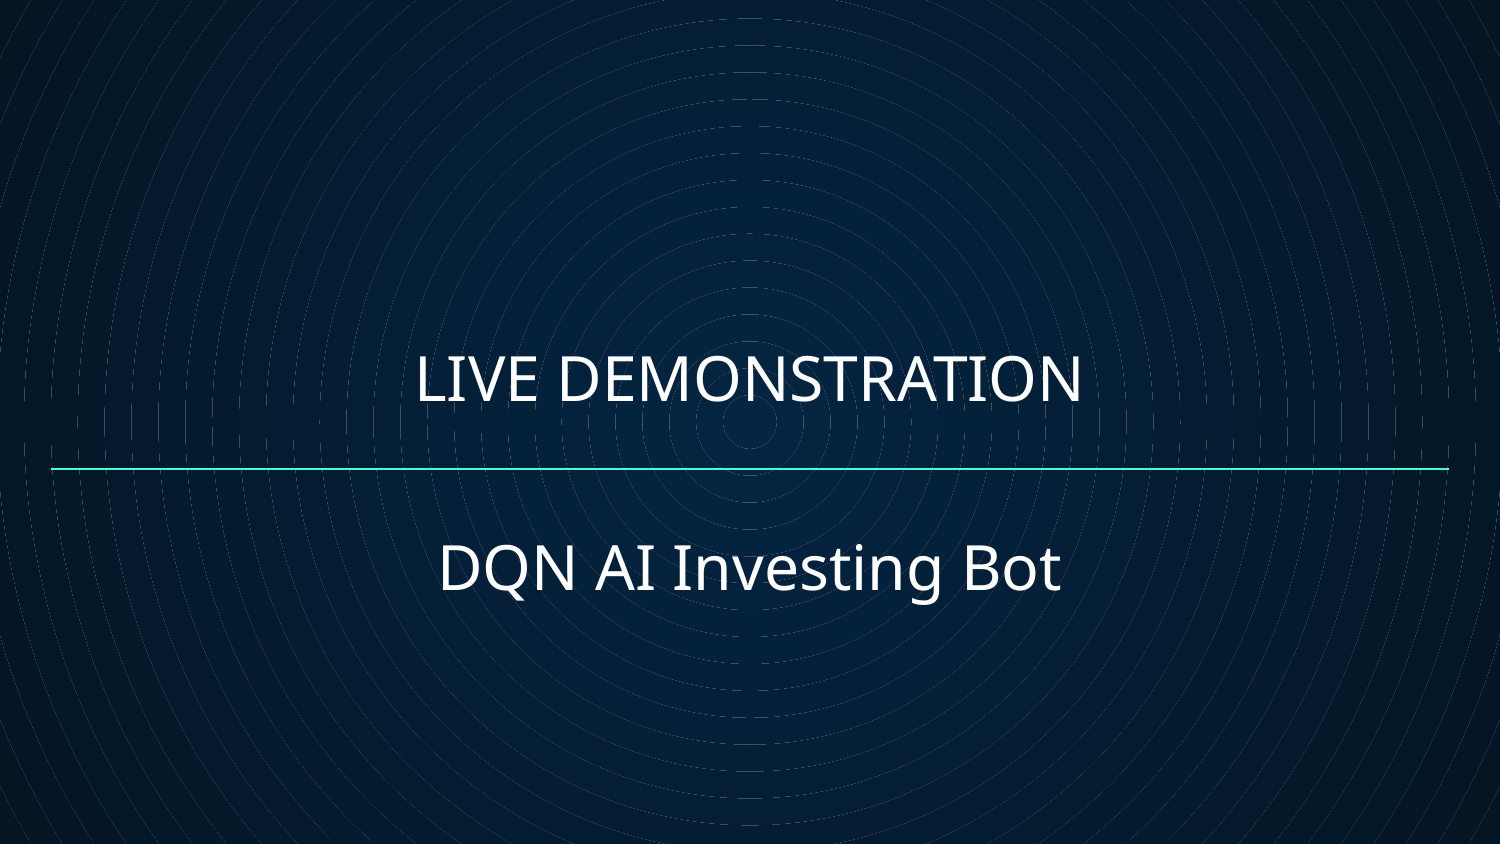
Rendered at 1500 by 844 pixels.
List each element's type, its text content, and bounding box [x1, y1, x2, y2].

title LIVE DEMONSTRATION [51, 329, 1449, 430]
title DQN AI Investing Bot [51, 518, 1449, 618]
